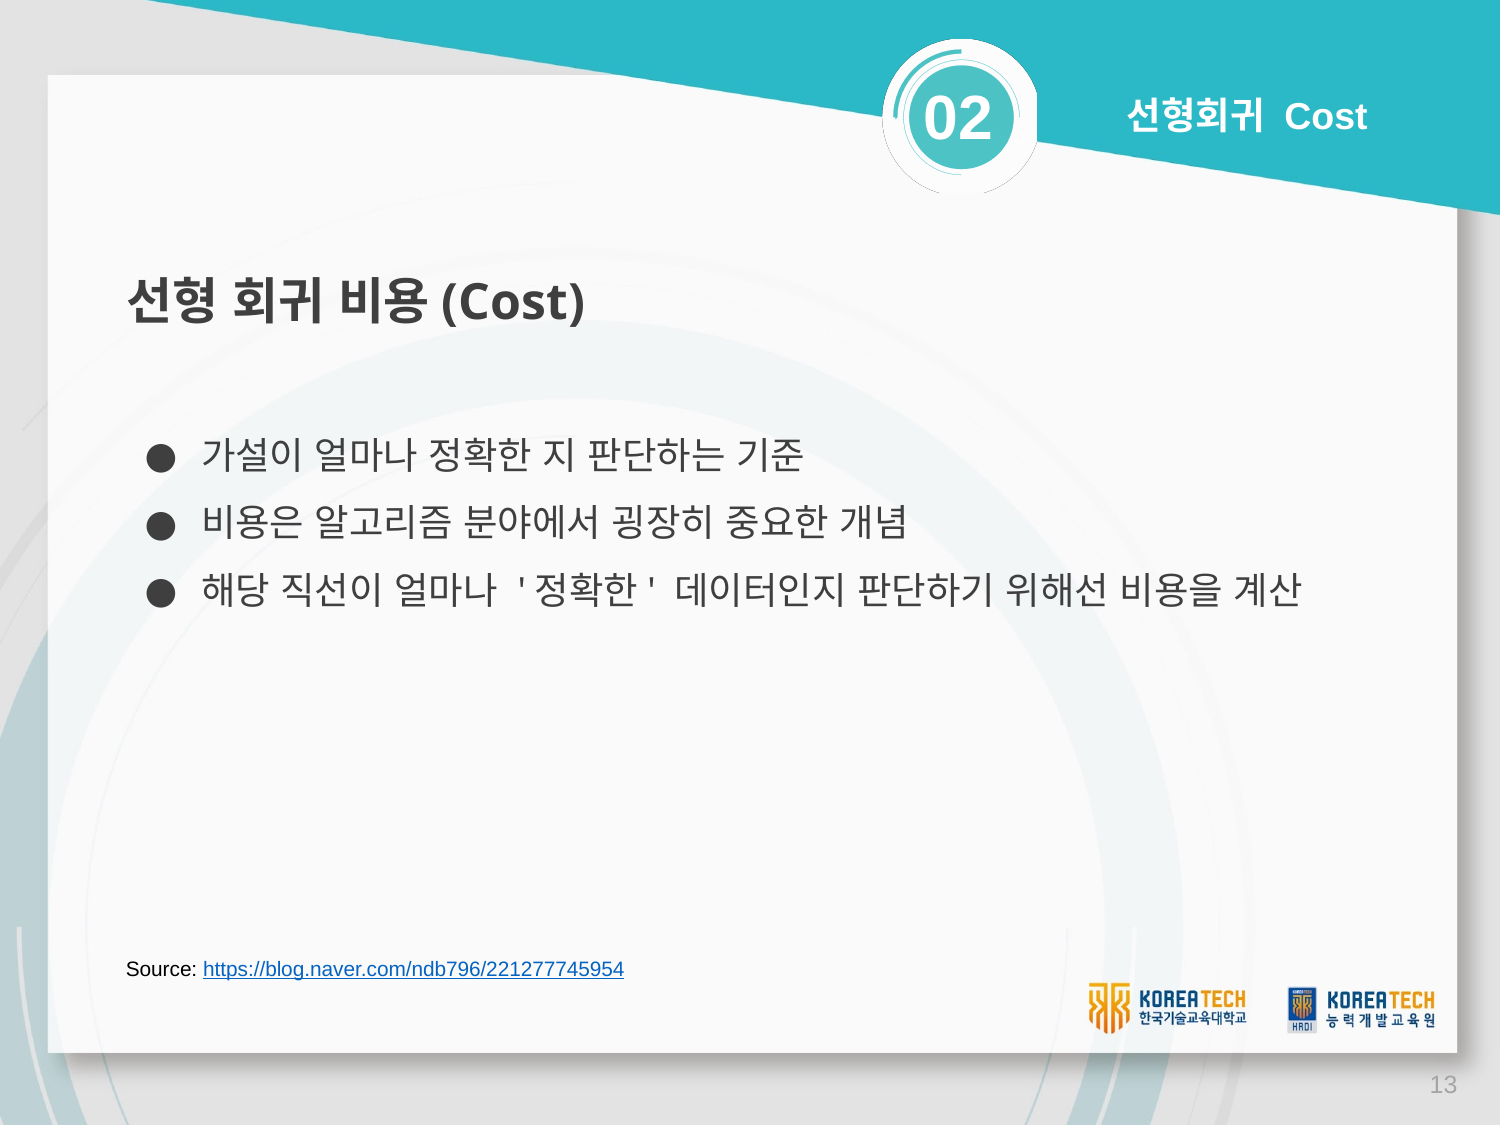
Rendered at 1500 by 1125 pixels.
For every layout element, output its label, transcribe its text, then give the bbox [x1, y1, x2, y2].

picture [0, 0, 1500, 1125]
slide_number 13 [1225, 1053, 1473, 1114]
text_box 선형회귀 Cost [1053, 57, 1441, 172]
text_box Source: https://blog.naver.com/ndb796/221277745954 [110, 940, 678, 1003]
text_box 선형 회귀 비용(Cost) 가설이 얼마나 정확한 지 판단하는 기준 비용은 알고리즘 분야에서 굉장히 중요한 개념 해당 직선이 얼마나 '정확한' 데이터인지 판단하기 위해선 비용을 계산 [110, 261, 1397, 868]
